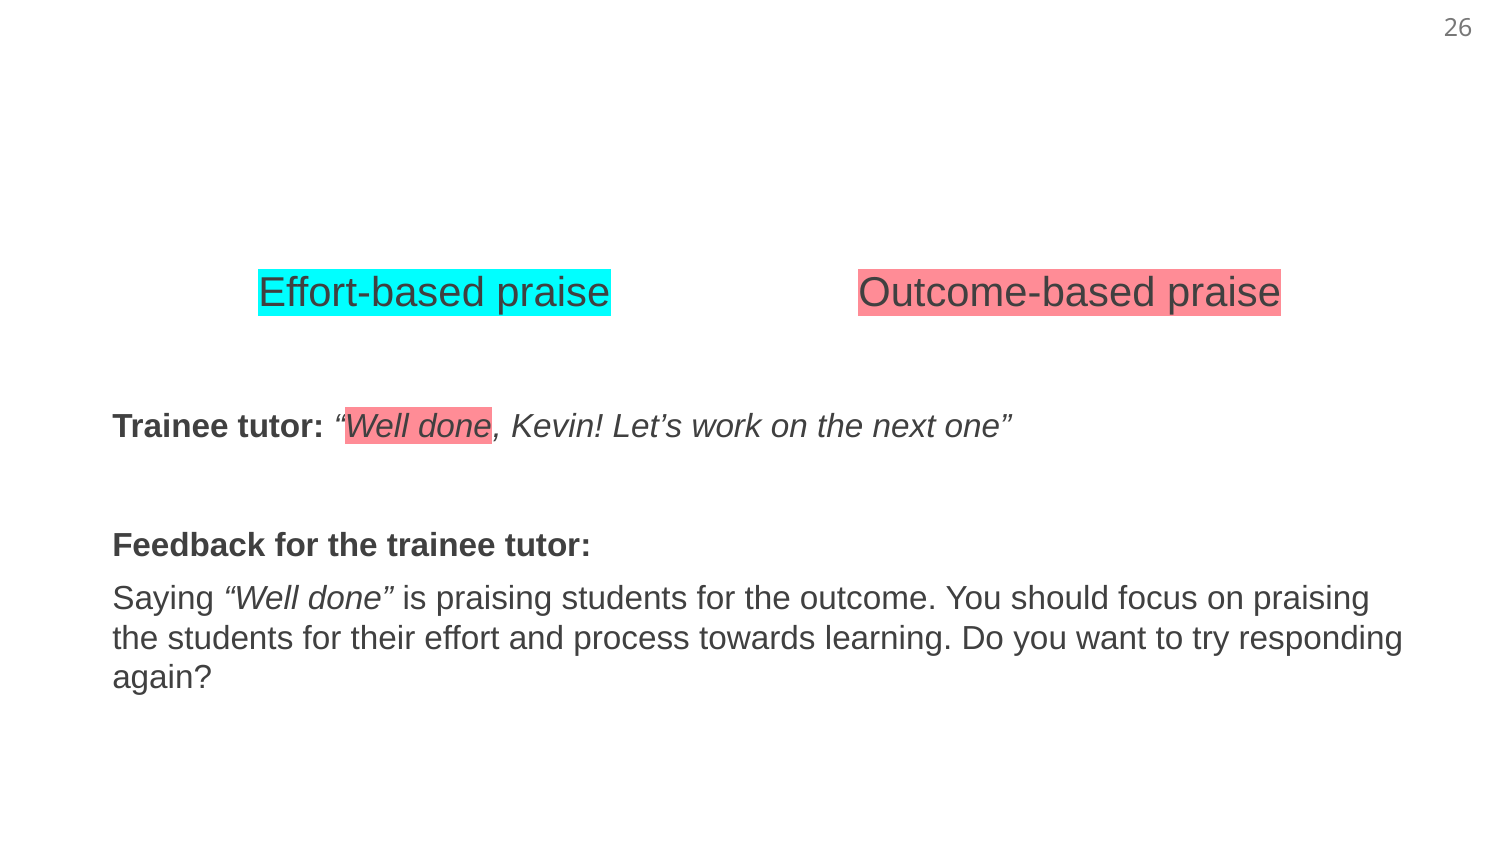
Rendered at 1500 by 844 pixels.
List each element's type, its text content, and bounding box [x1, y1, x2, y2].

text_box Trainee tutor: “Well done, Kevin! Let’s work on the next one” Feedback for the trainee tutor: Saying “Well done” is praising students for the outcome. You should focus on praising the students for their effort and process towards learning. Do you want to try responding again? [97, 356, 1429, 703]
text_box Effort-based praise Outcome-based praise [243, 257, 1297, 323]
slide_number 26 [1149, 5, 1488, 51]
